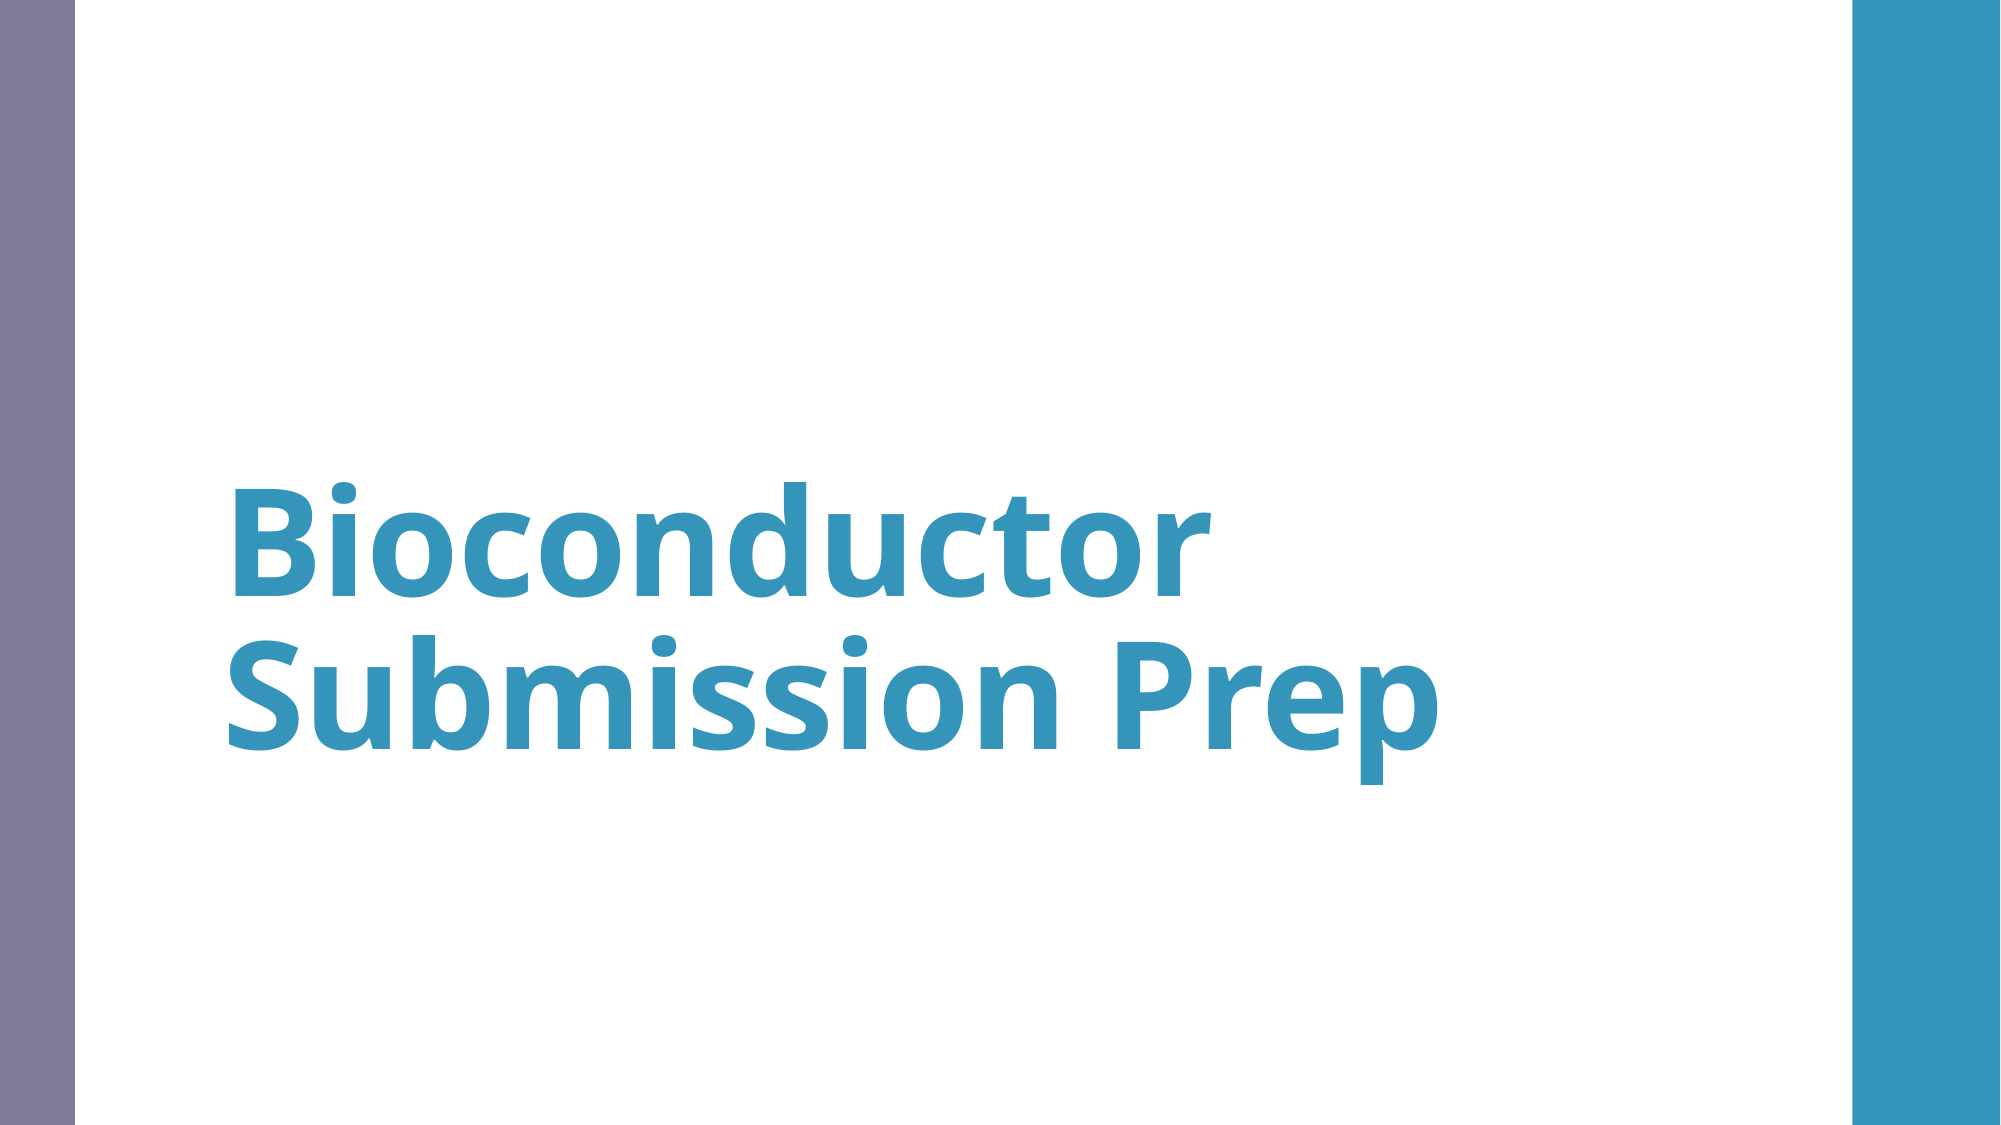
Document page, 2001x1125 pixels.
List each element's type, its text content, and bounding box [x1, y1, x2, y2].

title Bioconductor Submission Prep [206, 124, 1752, 788]
